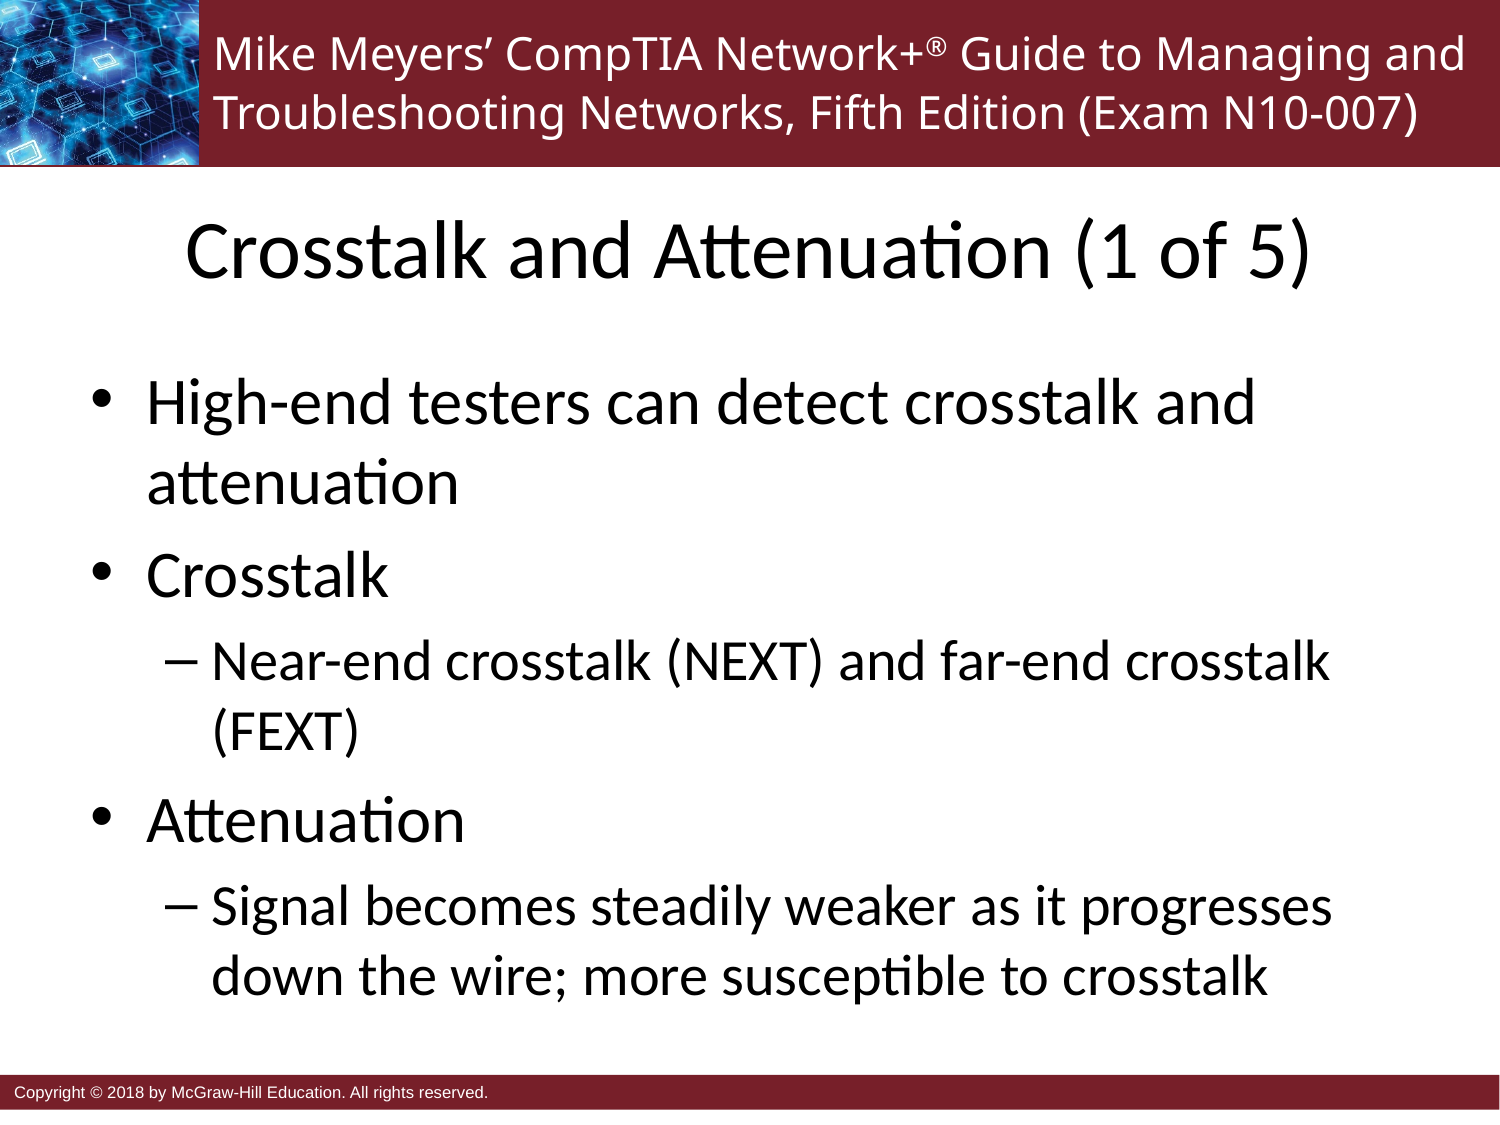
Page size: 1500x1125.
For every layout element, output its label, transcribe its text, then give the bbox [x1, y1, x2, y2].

list High-end testers can detect crosstalk and attenuation Crosstalk Near-end crosstalk (NEXT) and far-end crosstalk (FEXT) Attenuation Signal becomes steadily weaker as it progresses down the wire; more susceptible to crosstalk [75, 350, 1425, 1050]
title Crosstalk and Attenuation (1 of 5) [75, 187, 1425, 338]
picture [0, 0, 199, 165]
